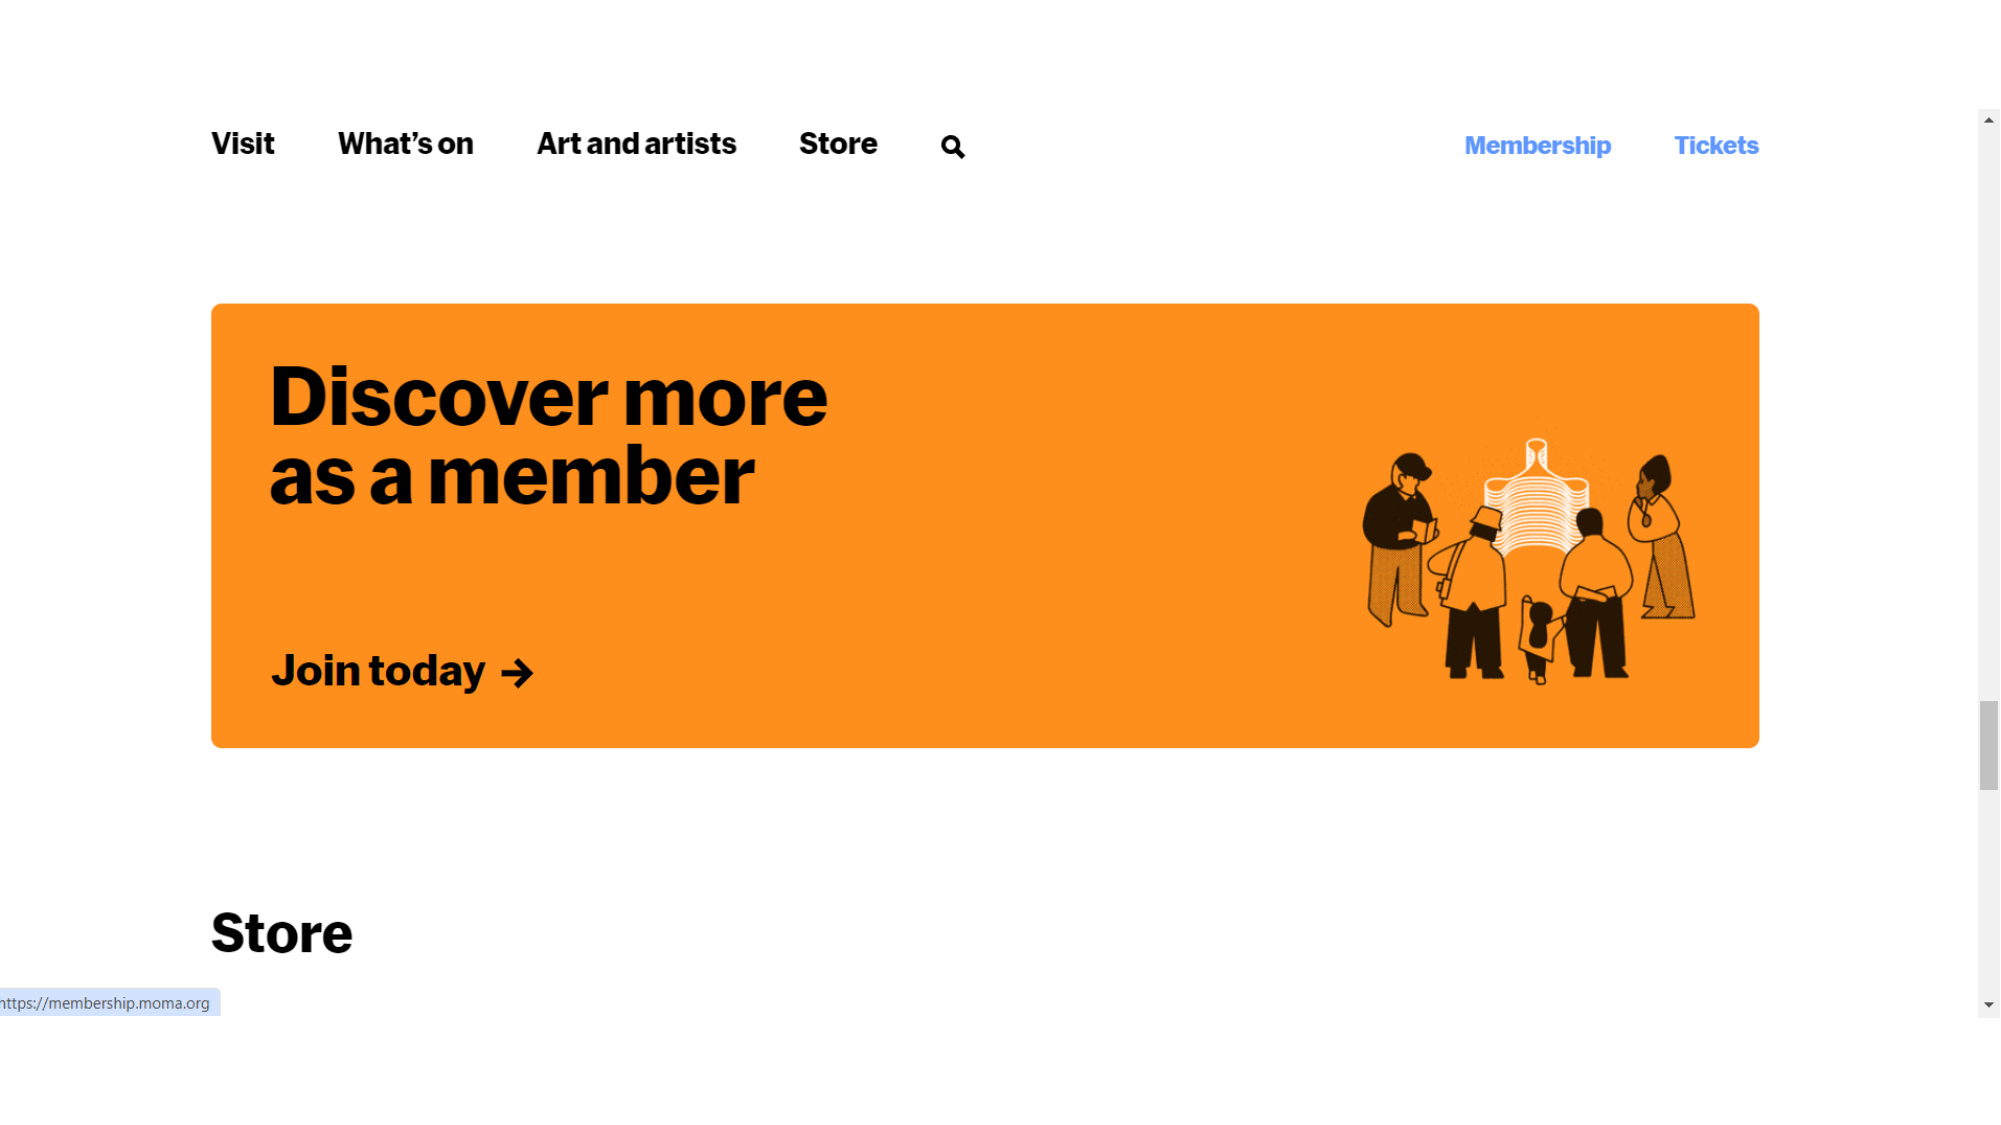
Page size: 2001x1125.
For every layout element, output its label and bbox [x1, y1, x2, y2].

picture [0, 107, 2000, 1018]
